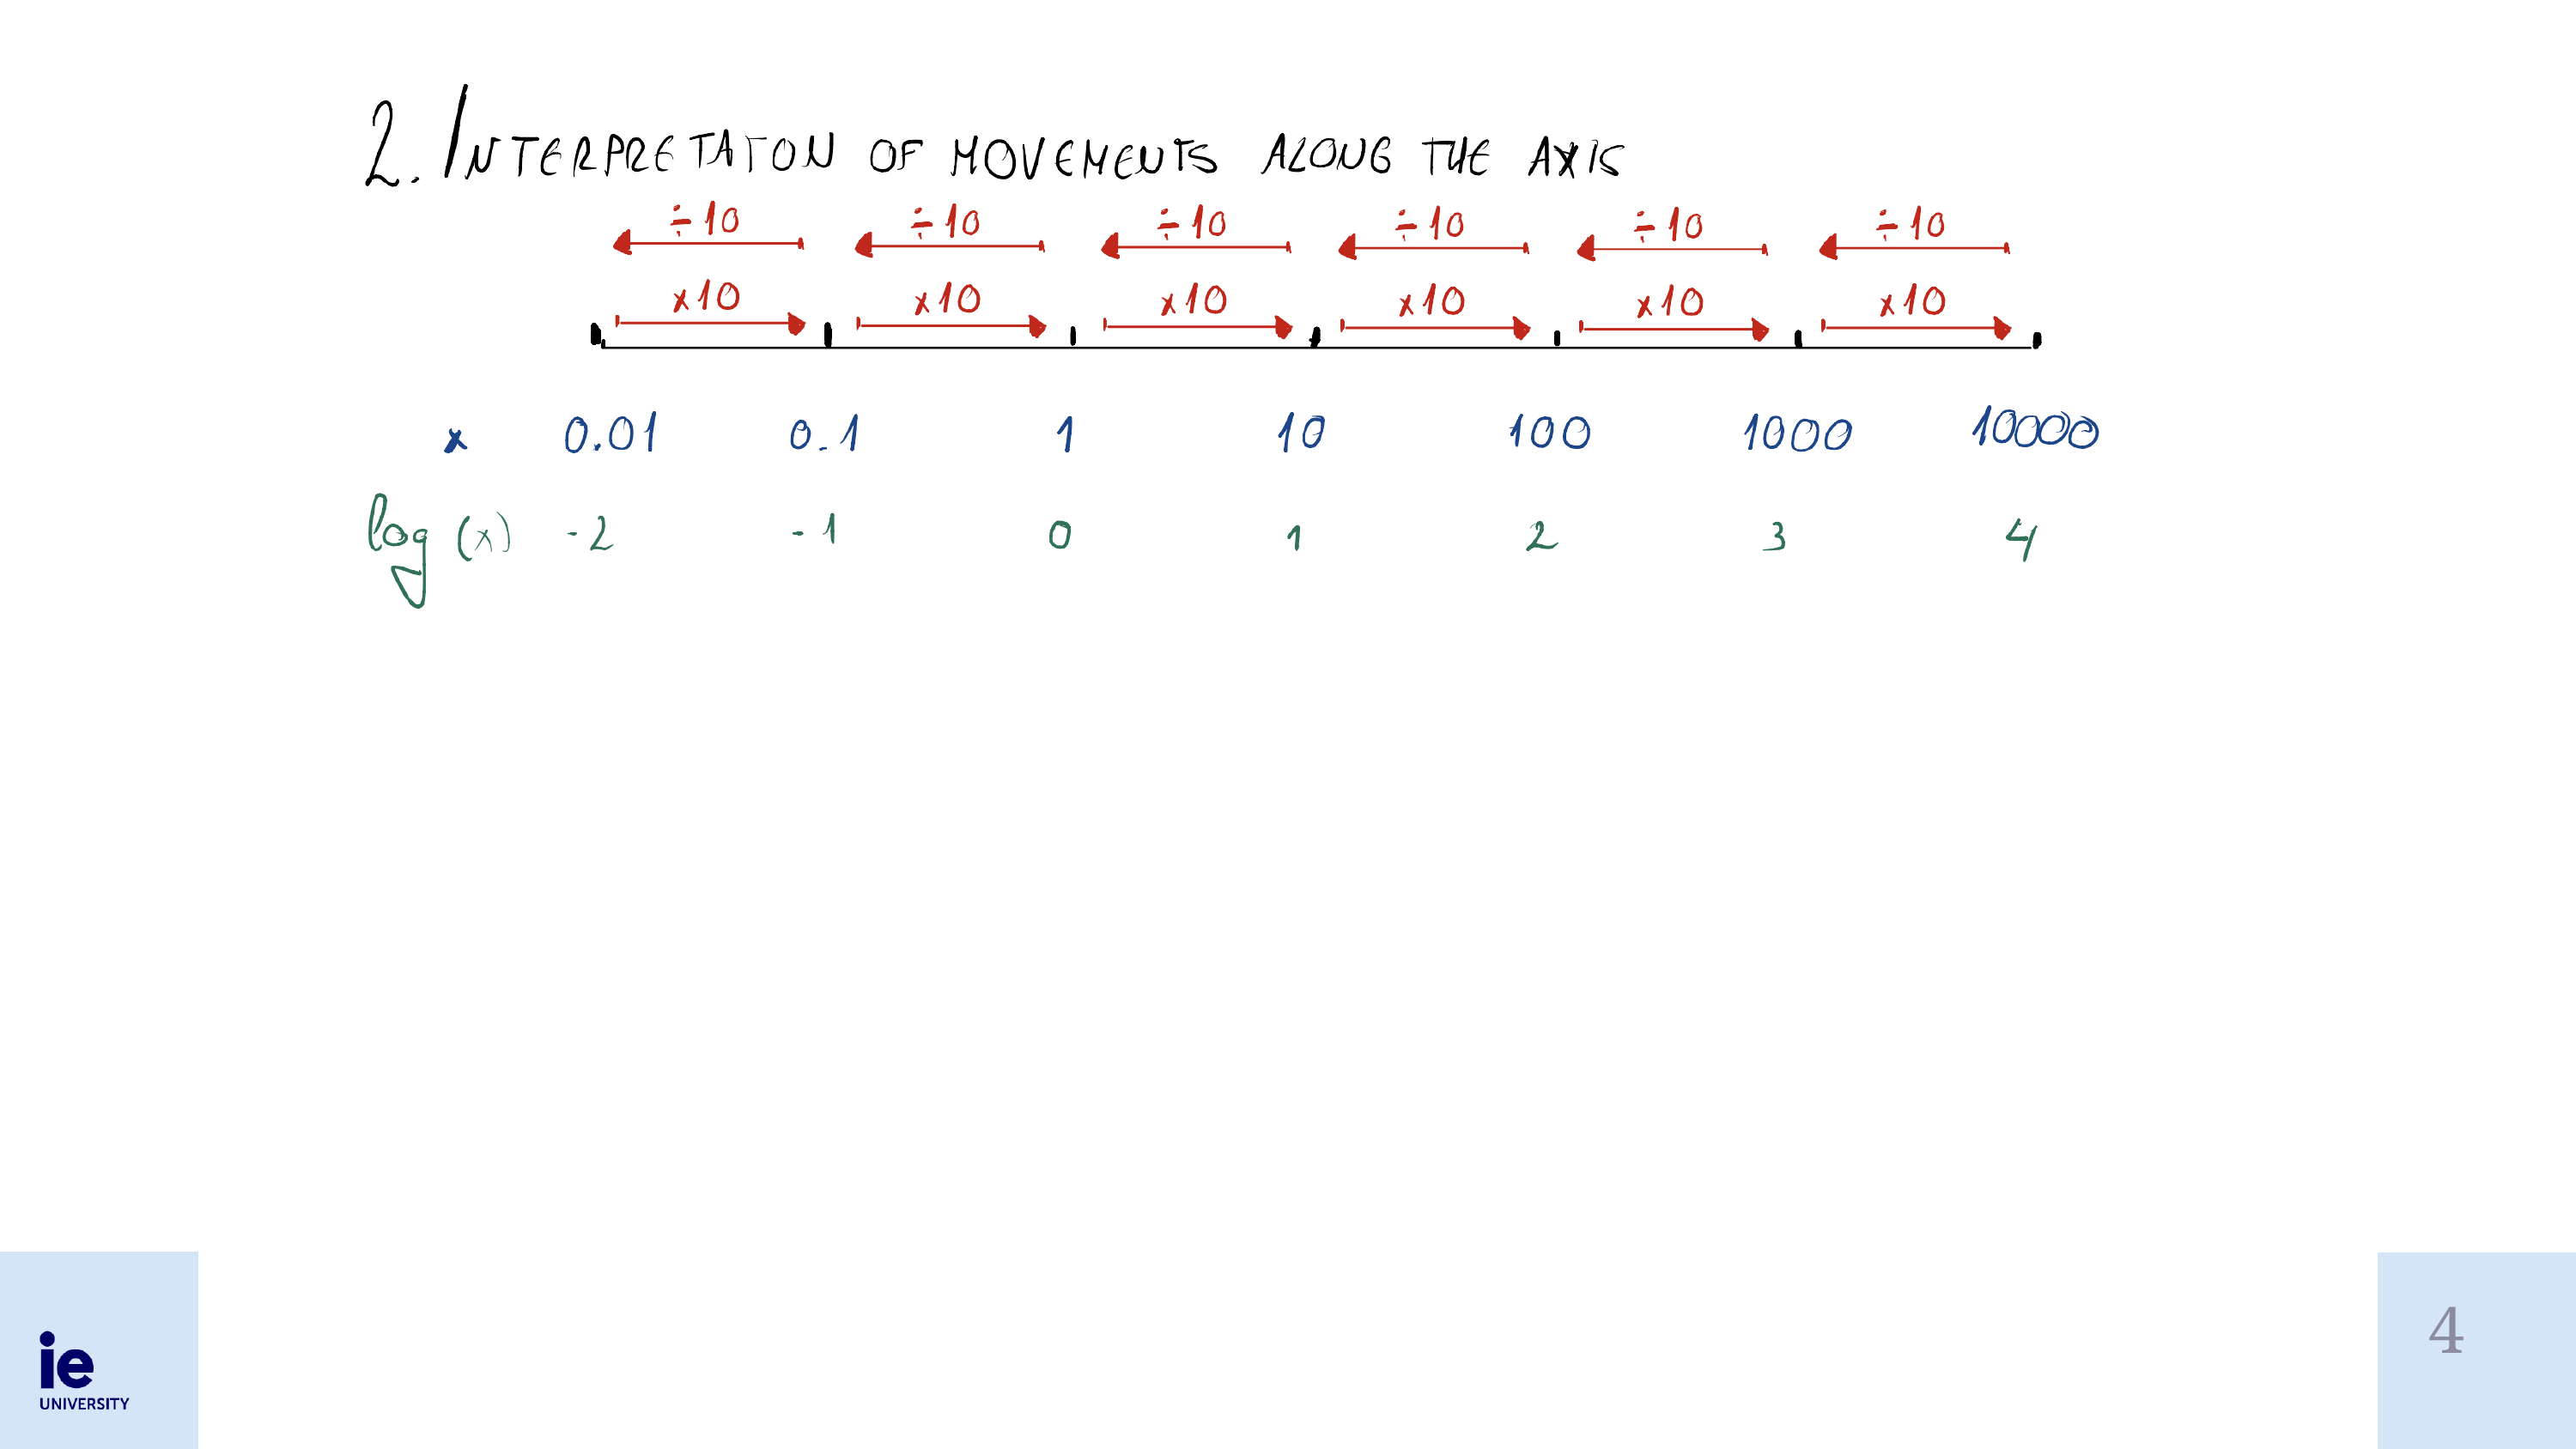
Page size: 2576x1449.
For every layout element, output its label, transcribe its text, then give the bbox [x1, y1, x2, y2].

picture [2378, 1252, 2576, 1449]
picture [258, 0, 2318, 1449]
slide_number 4 [2331, 1294, 2561, 1372]
picture [0, 1252, 198, 1449]
